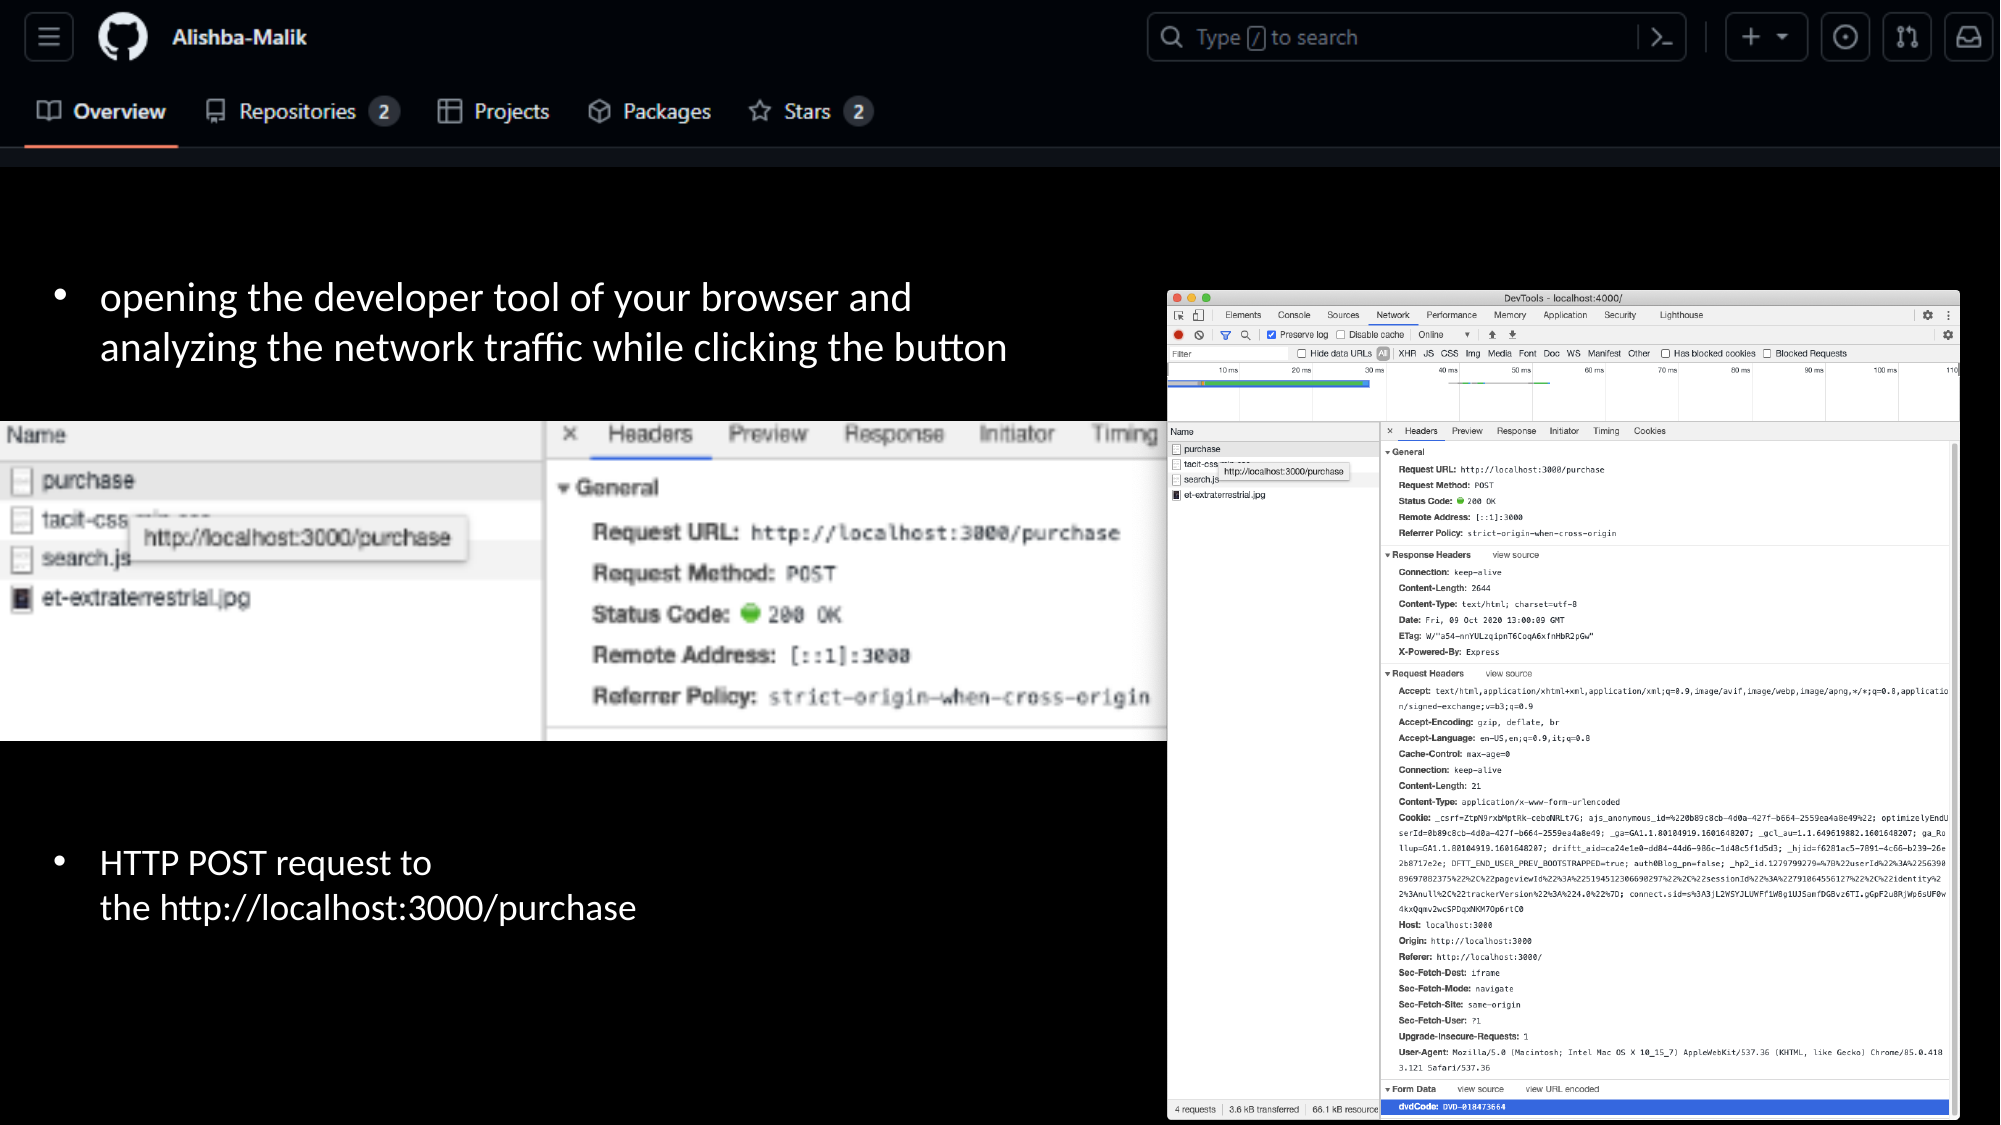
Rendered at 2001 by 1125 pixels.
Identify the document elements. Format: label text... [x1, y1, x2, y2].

picture [0, 262, 2000, 1125]
text_box HTTP POST request to the http://localhost:3000/purchase [38, 830, 838, 936]
text_box opening the developer tool of your browser and analyzing the network traffic while clicking the button [38, 262, 1039, 377]
picture [0, 0, 2000, 167]
